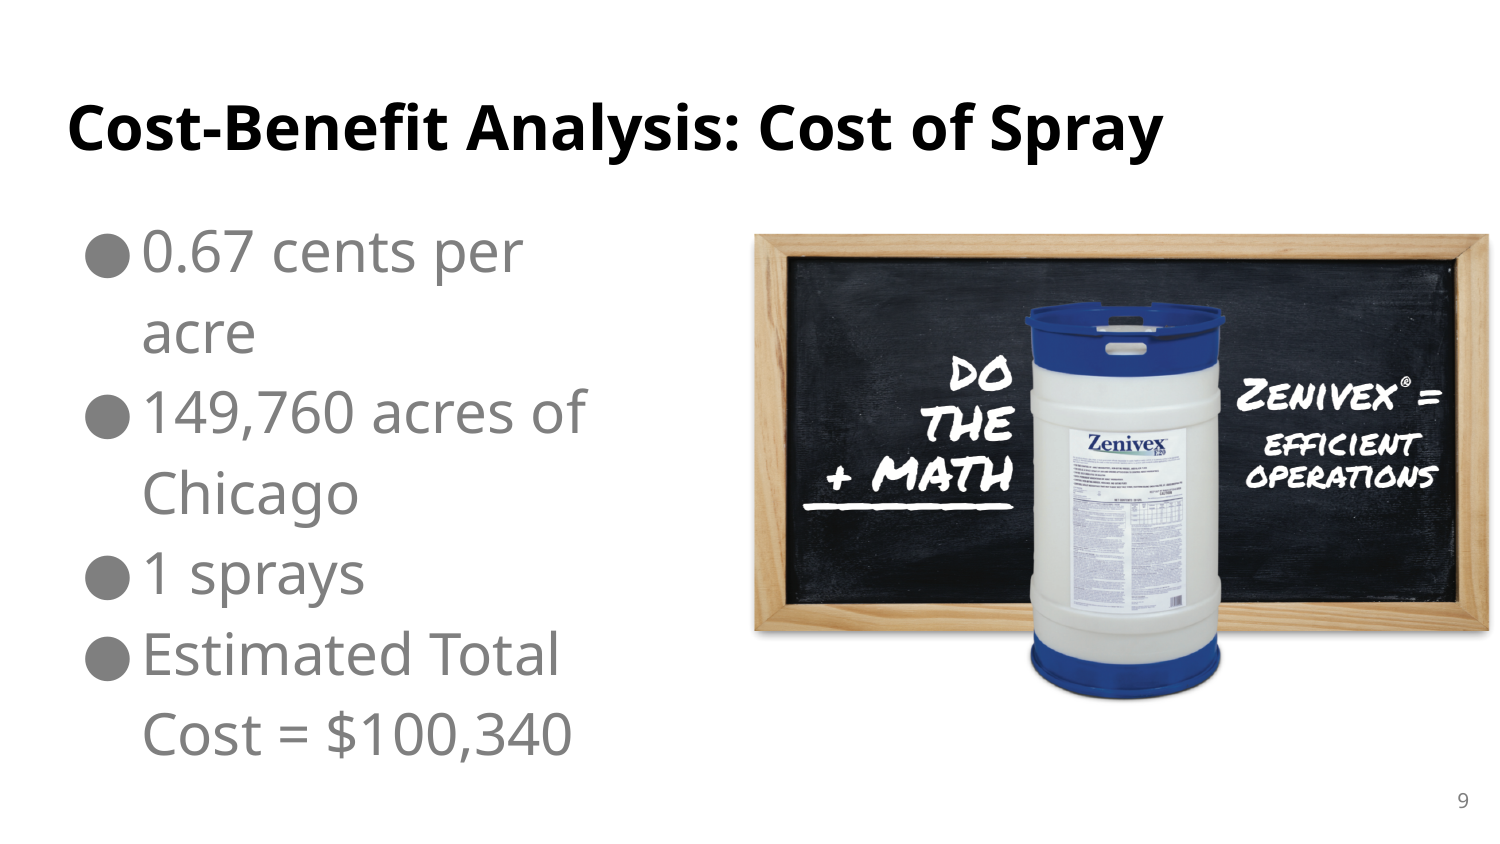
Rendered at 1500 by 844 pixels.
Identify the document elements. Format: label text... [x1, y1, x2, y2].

title Cost-Benefit Analysis: Cost of Spray [51, 72, 1449, 176]
slide_number 9 [1394, 769, 1484, 834]
list 0.67 cents per acre 149,760 acres of Chicago 1 sprays Estimated Total Cost = $100,340 [51, 189, 627, 750]
picture [737, 222, 1500, 716]
